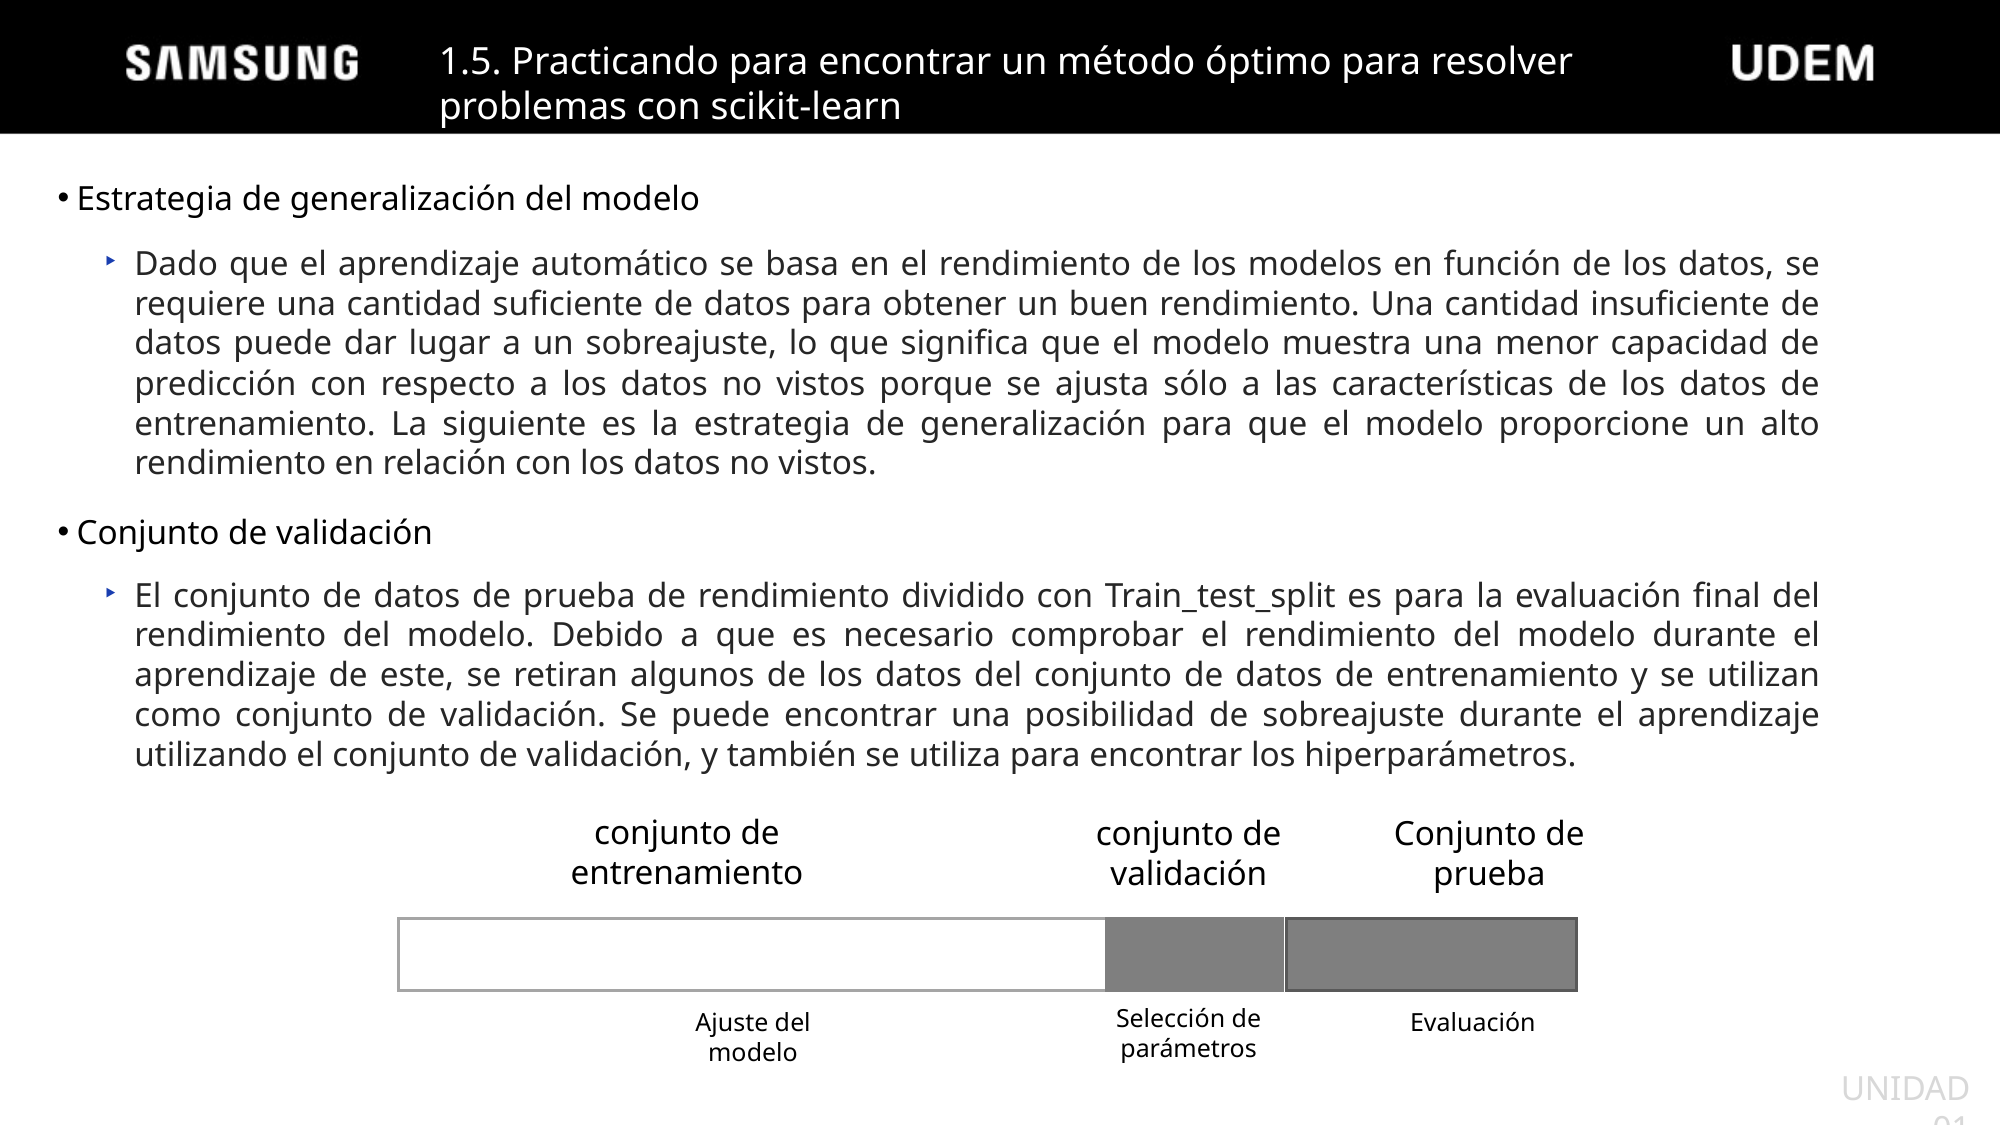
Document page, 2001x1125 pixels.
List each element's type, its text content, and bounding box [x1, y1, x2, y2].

text_box Conjunto de validación [57, 511, 1564, 552]
text_box Dado que el aprendizaje automático se basa en el rendimiento de los modelos en función de los datos, se requiere una cantidad suficiente de datos para obtener un buen rendimiento. Una cantidad insuficiente de datos puede dar lugar a un sobreajuste, lo que significa que el modelo muestra una menor capacidad de predicción con respecto a los datos no vistos porque se ajusta sólo a las características de los datos de entrenamiento. La siguiente es la estrategia de generalización para que el modelo proporcione un alto rendimiento en relación con los datos no vistos. [104, 230, 1847, 494]
picture [0, 0, 2000, 1124]
text_box 1.5. Practicando para encontrar un método óptimo para resolver problemas con scikit-learn [438, 37, 1740, 128]
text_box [398, 810, 1602, 1068]
text_box UNIDAD 01 [1800, 1067, 1971, 1125]
text_box Estrategia de generalización del modelo [57, 177, 1564, 218]
text_box El conjunto de datos de prueba de rendimiento dividido con Train_test_split es para la evaluación final del rendimiento del modelo. Debido a que es necesario comprobar el rendimiento del modelo durante el aprendizaje de este, se retiran algunos de los datos del conjunto de datos de entrenamiento y se utilizan como conjunto de validación. Se puede encontrar una posibilidad de sobreajuste durante el aprendizaje utilizando el conjunto de validación, y también se utiliza para encontrar los hiperparámetros. [104, 561, 1847, 786]
